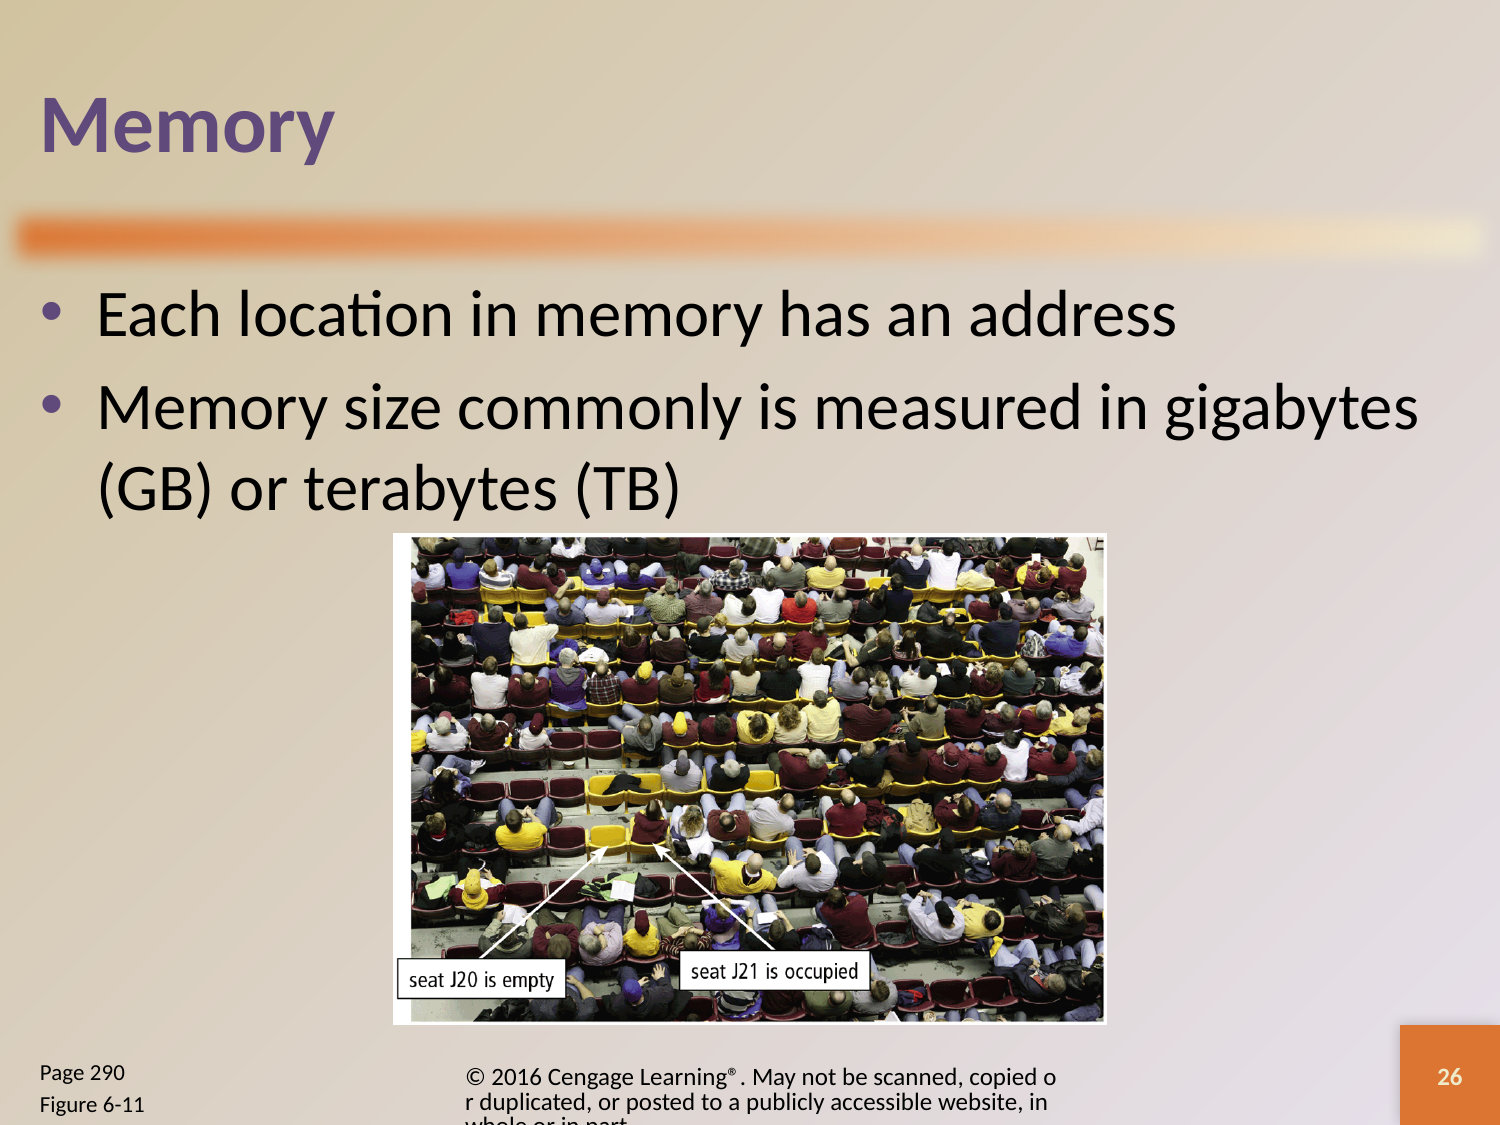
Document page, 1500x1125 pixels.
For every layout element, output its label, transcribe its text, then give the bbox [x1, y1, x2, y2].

title Memory [24, 24, 1475, 213]
picture [393, 532, 1107, 1026]
list Page 290 Figure 6-11 [24, 1050, 300, 1125]
slide_number 26 [1400, 1025, 1500, 1125]
footer © 2016 Cengage Learning®. May not be scanned, copied or duplicated, or posted to a publicly accessible website, in whole or in part. [450, 1037, 1075, 1113]
list Each location in memory has an address Memory size commonly is measured in gigabytes (GB) or terabytes (TB) [24, 262, 1475, 1025]
